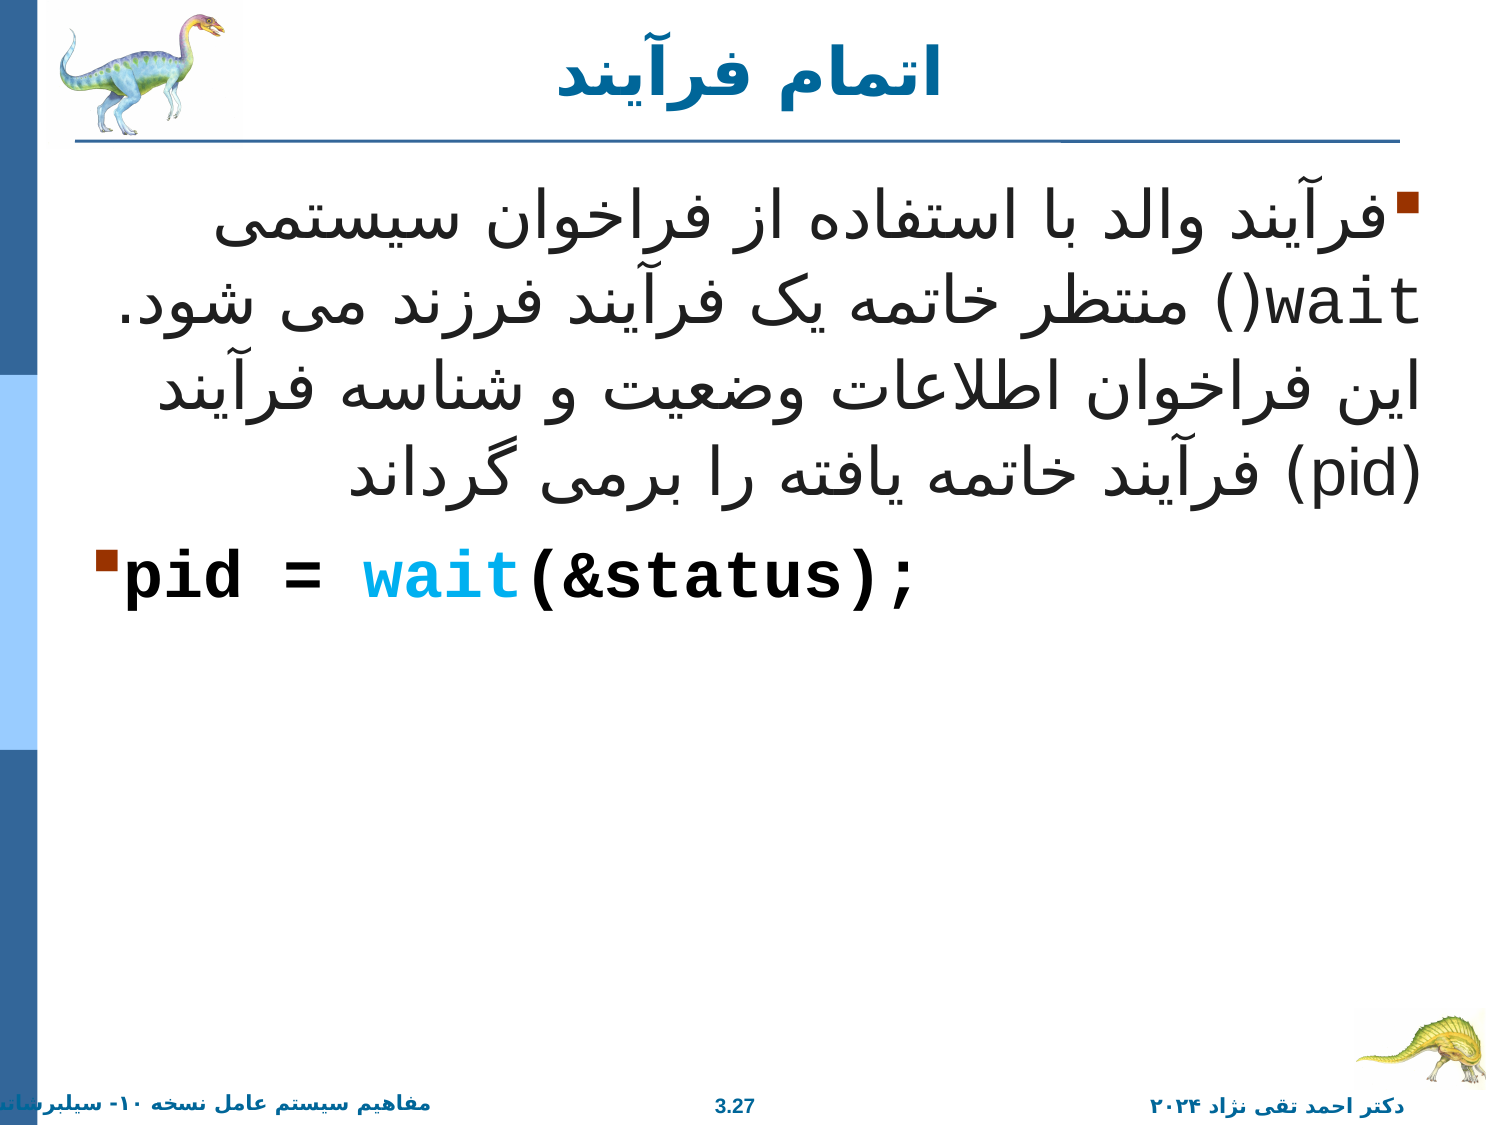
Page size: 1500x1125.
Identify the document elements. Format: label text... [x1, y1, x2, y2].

picture [46, 0, 243, 149]
list فرآیند والد با استفاده از فراخوان سیستمی wait() منتظر خاتمه یک فرآیند فرزند می شود. این فراخوان اطلاعات وضعیت و شناسه فرآیند (pid) فرآیند خاتمه یافته را برمی گرداند pid = wait(&status); [75, 158, 1440, 1042]
picture [1354, 1008, 1486, 1090]
title اتمام فرآیند [75, 22, 1425, 117]
